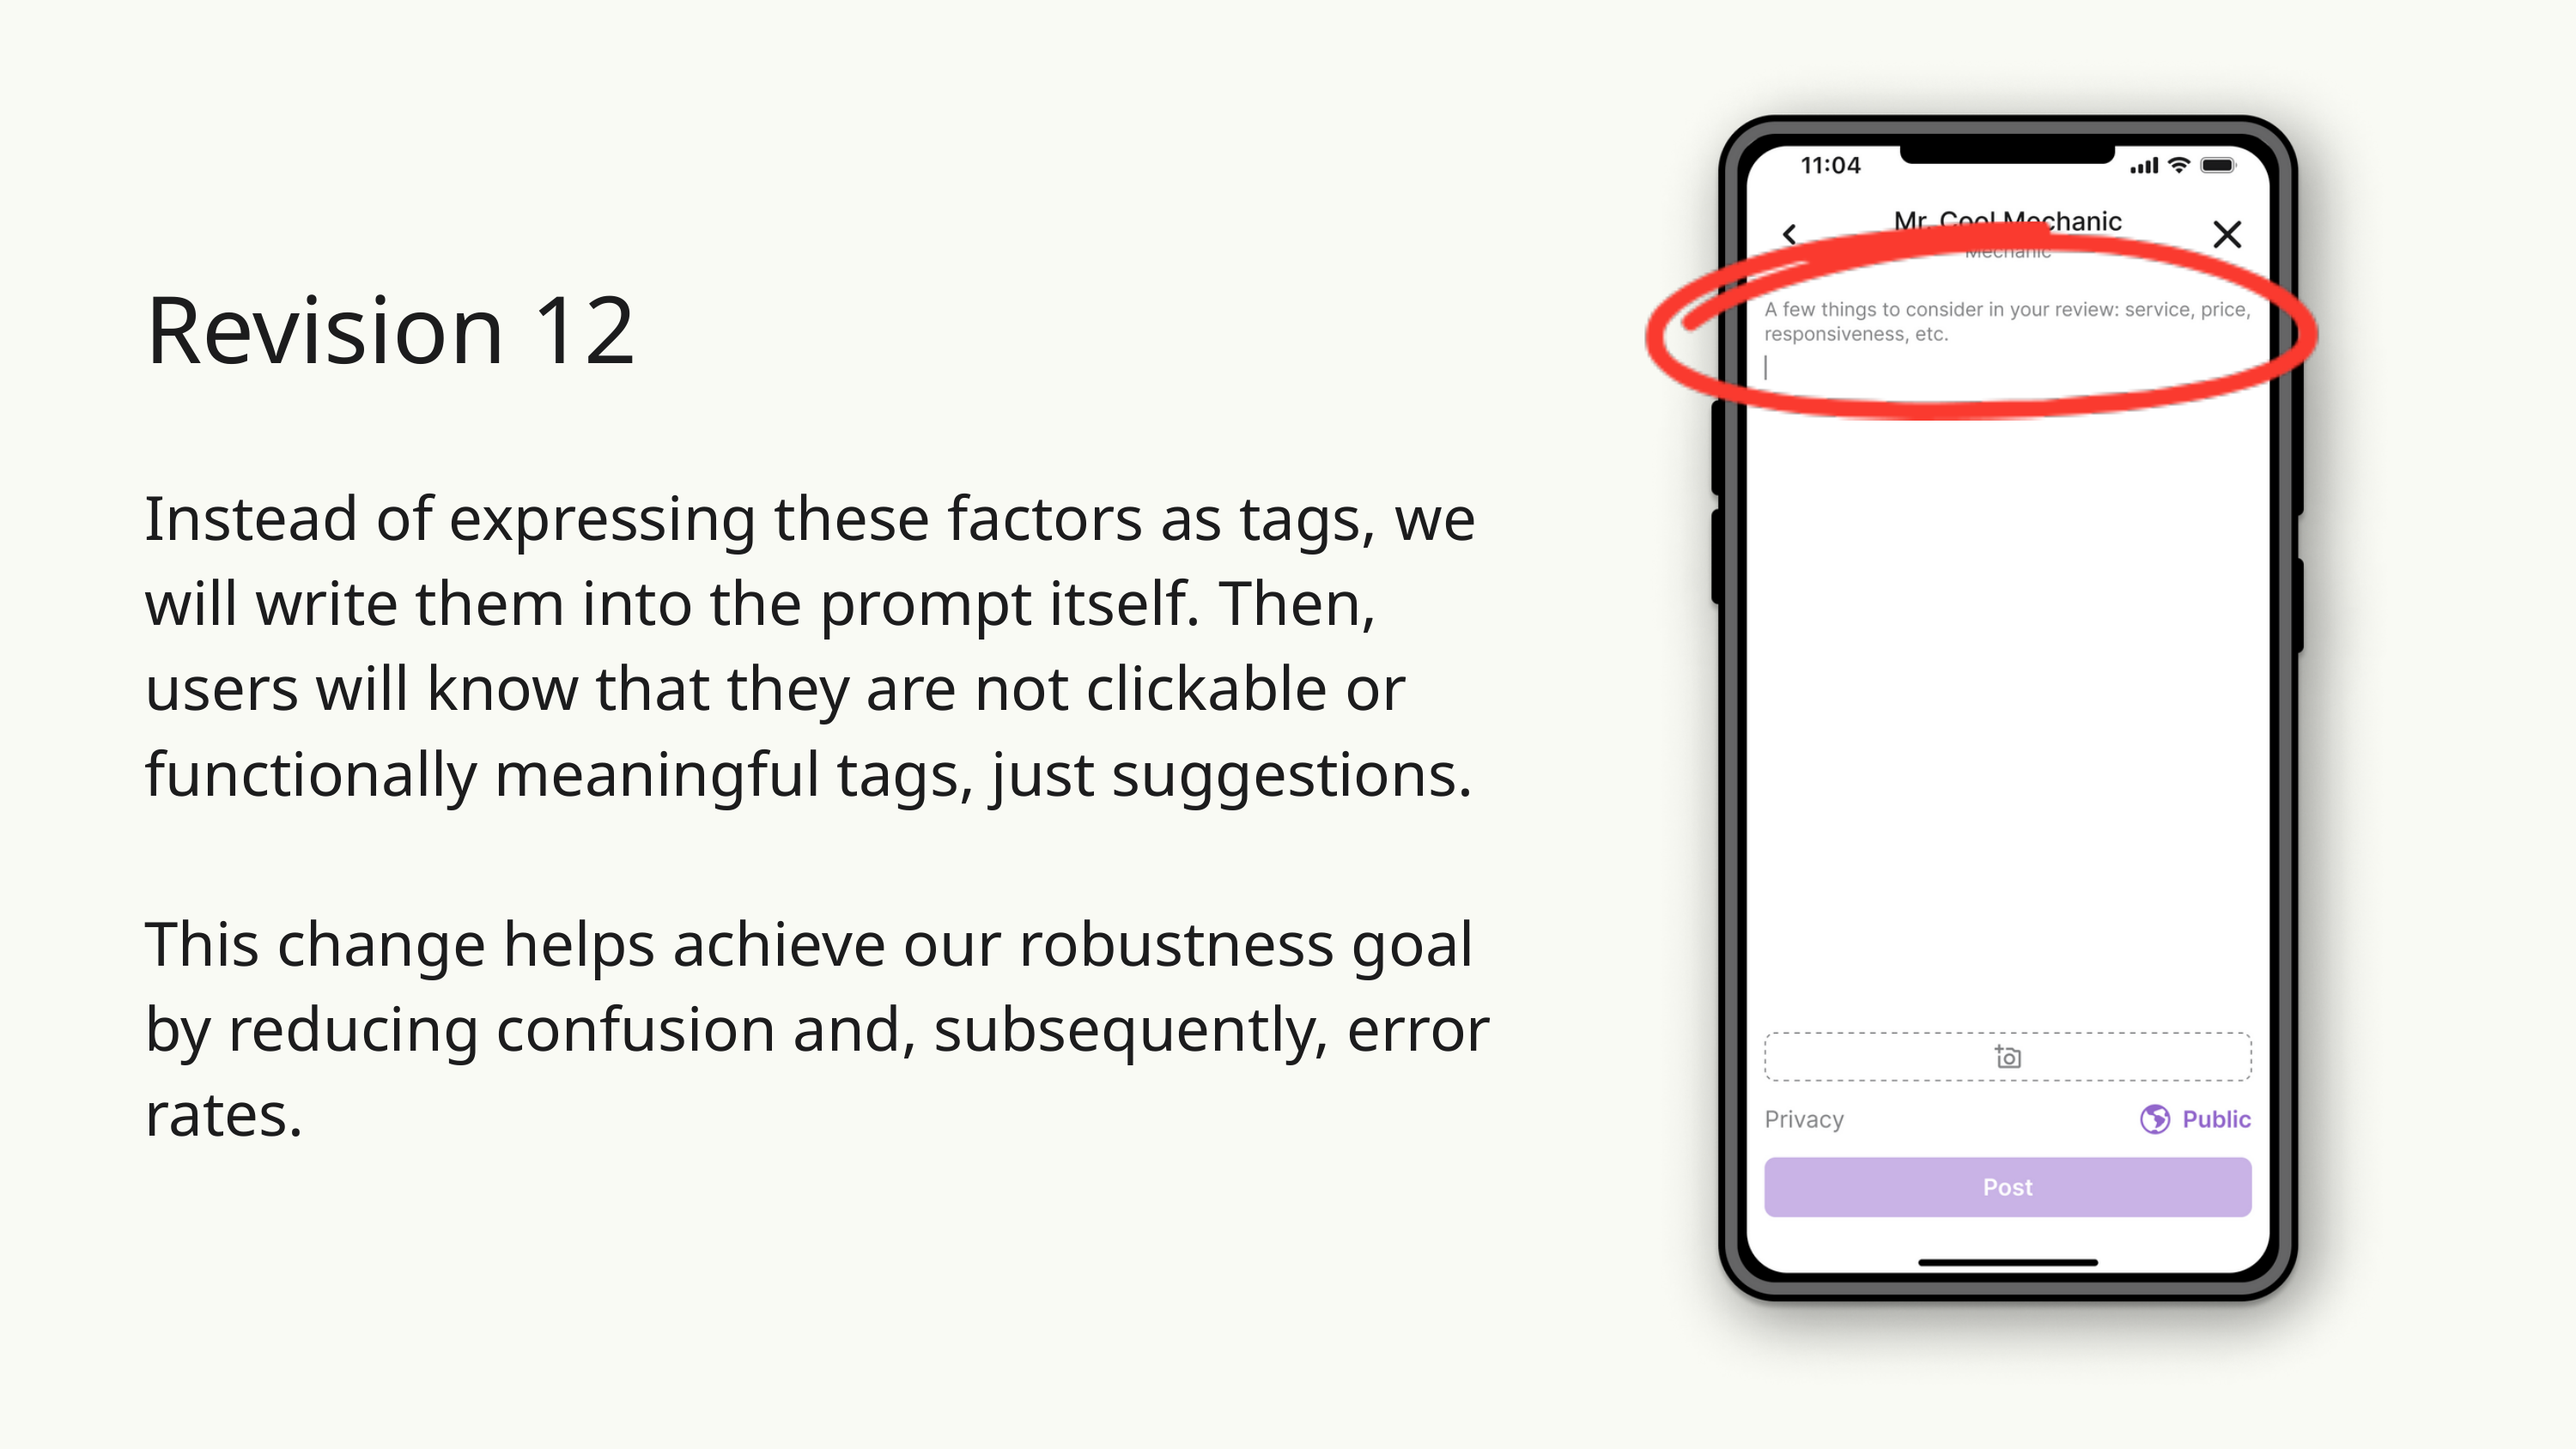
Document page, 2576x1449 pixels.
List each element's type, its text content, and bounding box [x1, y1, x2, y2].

text_box [1643, 52, 2399, 1397]
text_box [1643, 221, 2325, 421]
text_box Instead of expressing these factors as tags, we will write them into the prompt itself. Then, users will know that they are not clickable or functionally meaningful tags, just suggestions. This change helps achieve our robustness goal by reducing confusion and, subsequently, error rates. [144, 467, 1499, 1149]
text_box Revision 12 [144, 252, 1005, 382]
